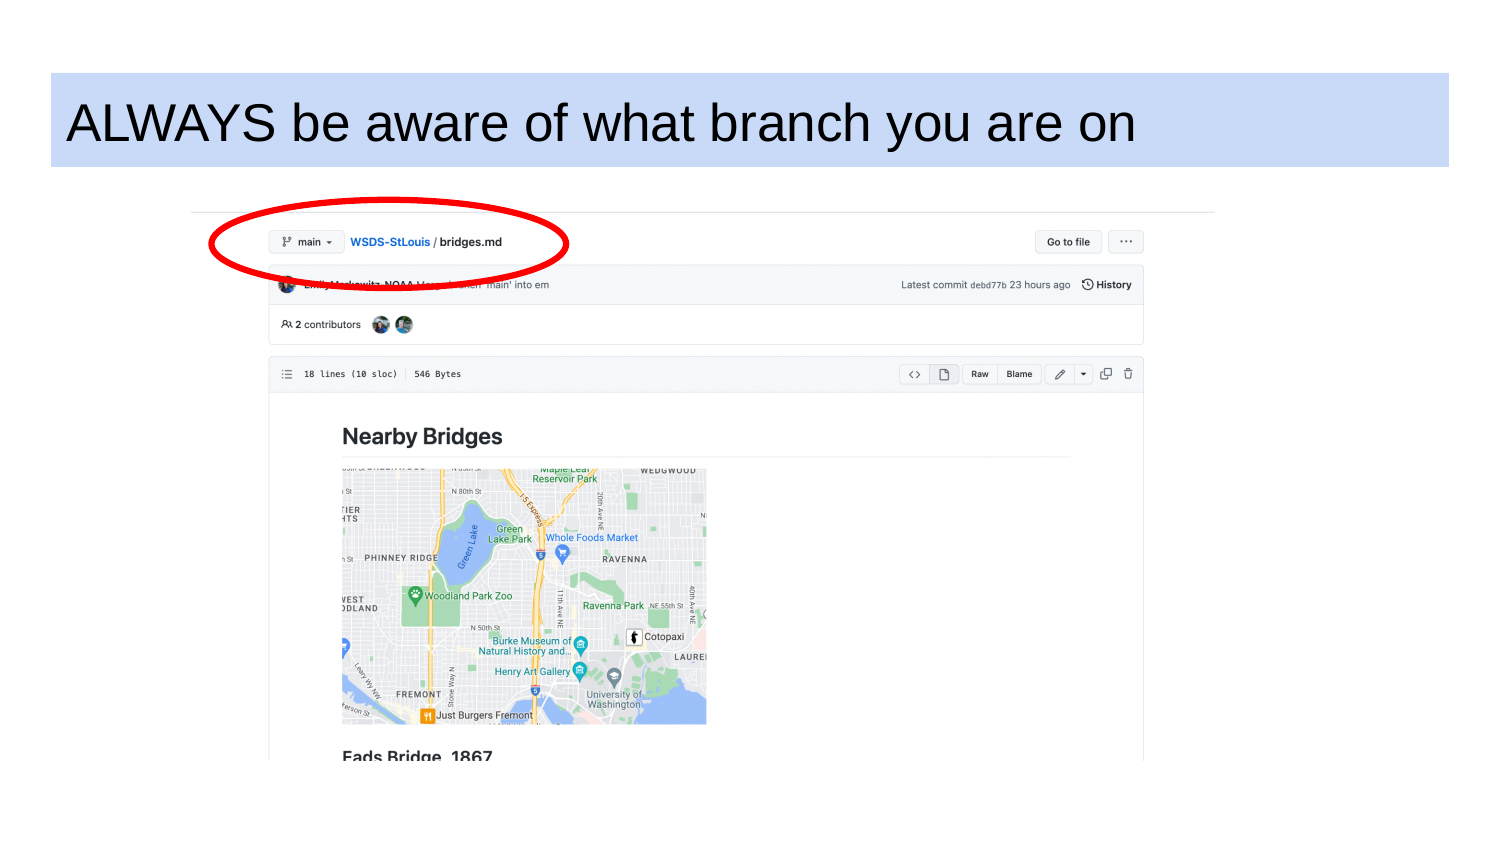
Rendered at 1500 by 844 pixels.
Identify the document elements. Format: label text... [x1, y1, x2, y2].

picture [190, 210, 1215, 762]
title ALWAYS be aware of what branch you are on [51, 72, 1449, 167]
text_box [280, 199, 498, 209]
